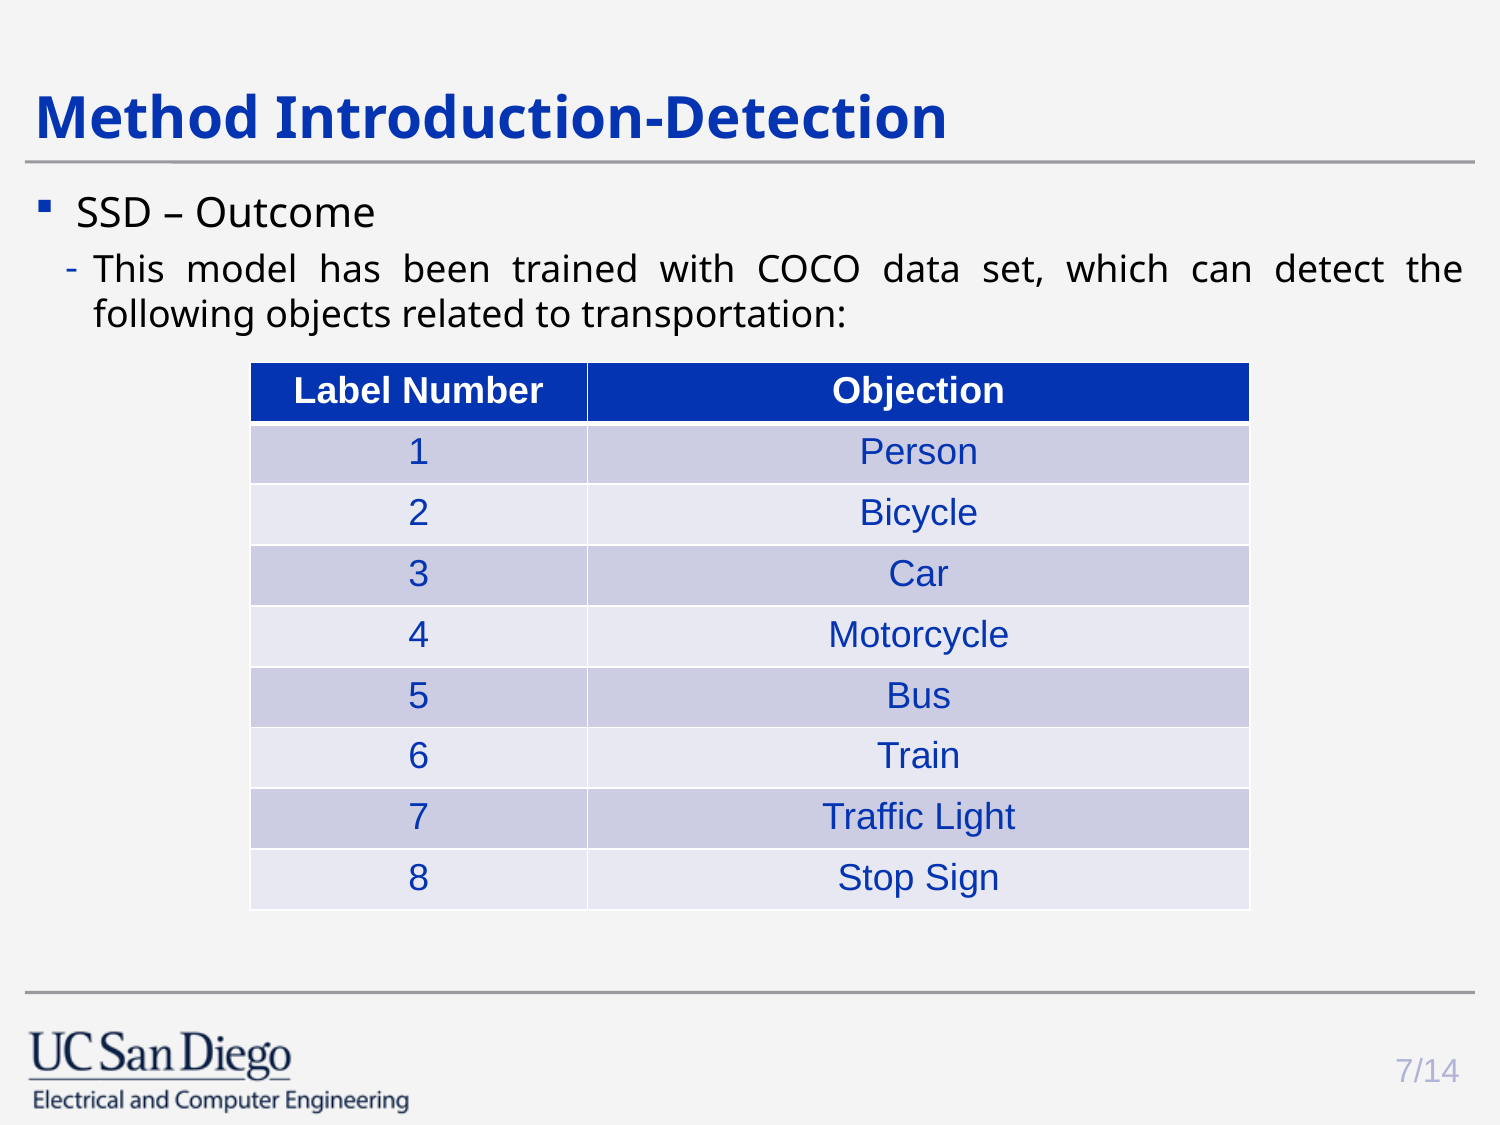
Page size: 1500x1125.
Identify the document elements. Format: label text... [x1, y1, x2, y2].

slide_number 7/14 [1137, 1039, 1475, 1100]
table_cell 5 [251, 668, 587, 727]
table_cell 3 [251, 546, 587, 605]
table_cell Person [588, 426, 1249, 483]
list SSD – Outcome This model has been trained with COCO data set, which can detect the following objects related to transportation: [24, 186, 1475, 991]
table_cell Motorcycle [588, 607, 1249, 666]
table_cell 2 [251, 485, 587, 544]
table_cell Traffic Light [588, 789, 1249, 848]
table_cell Bus [588, 668, 1249, 727]
table_cell Stop Sign [588, 850, 1249, 909]
picture [25, 1024, 415, 1115]
table_cell 7 [251, 789, 587, 848]
table_cell Bicycle [588, 485, 1249, 544]
table_cell 1 [251, 426, 587, 483]
table_header Label Number [251, 363, 587, 421]
table_cell 8 [251, 850, 587, 909]
table_cell 6 [251, 728, 587, 787]
title Method Introduction-Detection [24, 26, 1475, 150]
table_header Objection [588, 363, 1249, 421]
table_cell Train [588, 728, 1249, 787]
table_cell Car [588, 546, 1249, 605]
table_cell 4 [251, 607, 587, 666]
